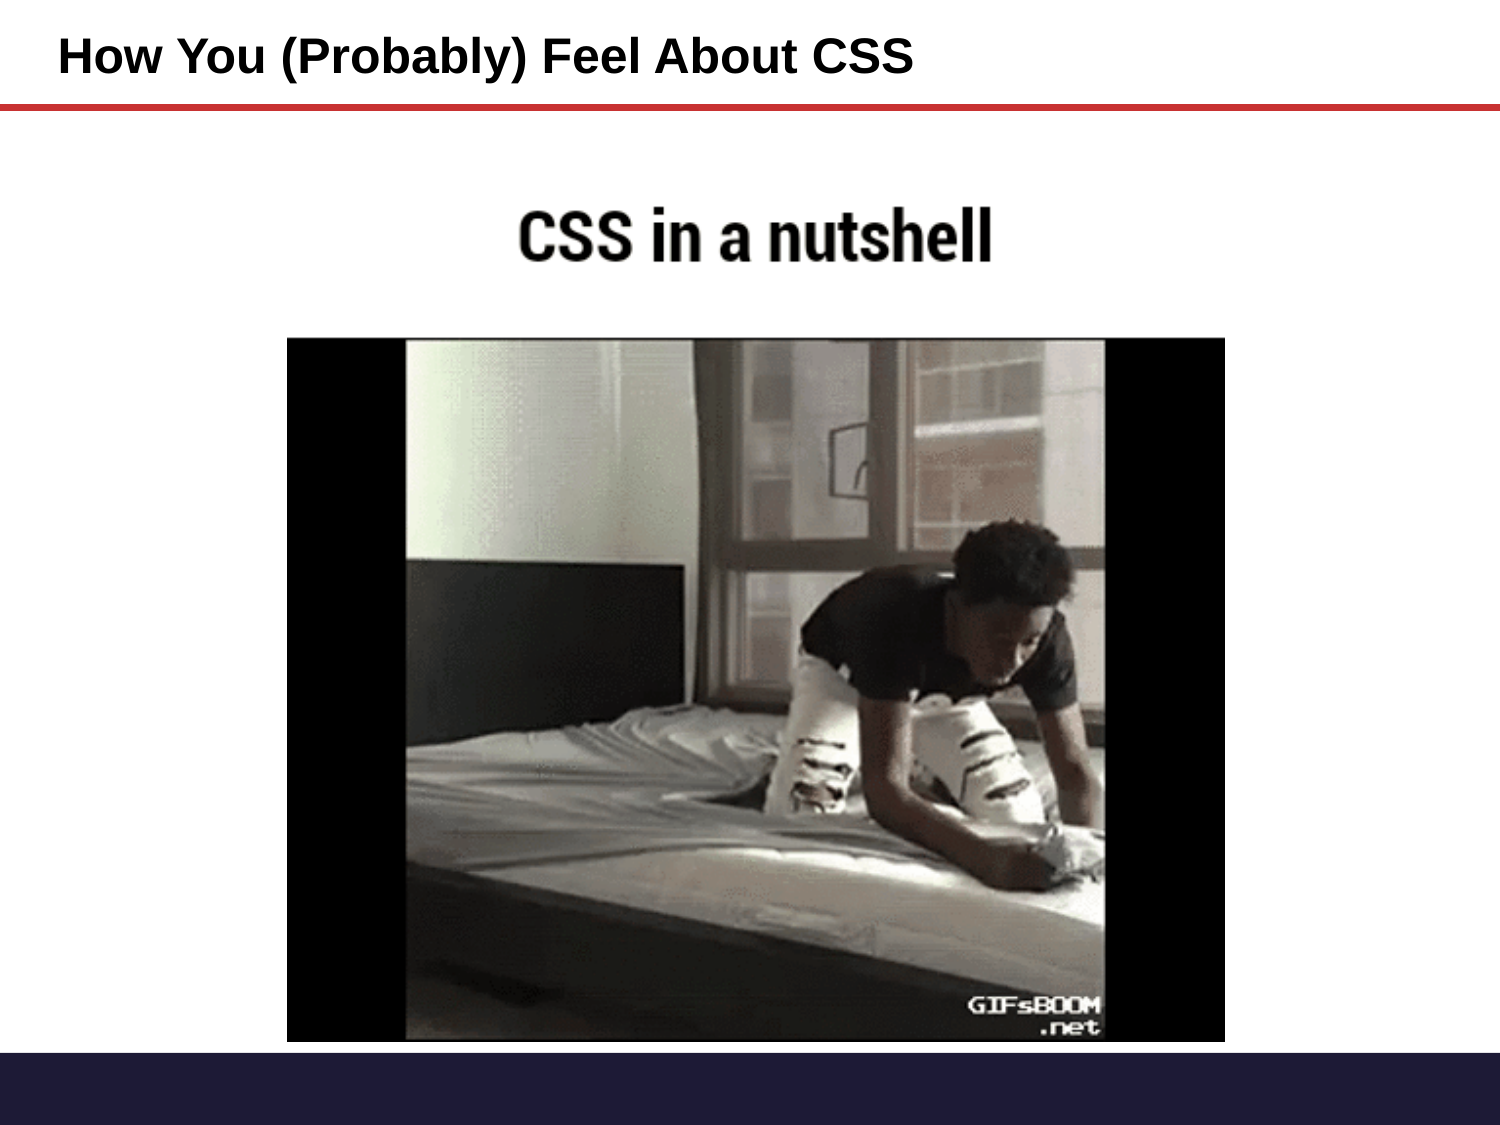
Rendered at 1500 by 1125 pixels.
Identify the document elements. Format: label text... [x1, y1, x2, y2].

picture [287, 137, 1226, 1042]
text_box How You (Probably) Feel About CSS [50, 16, 1075, 91]
